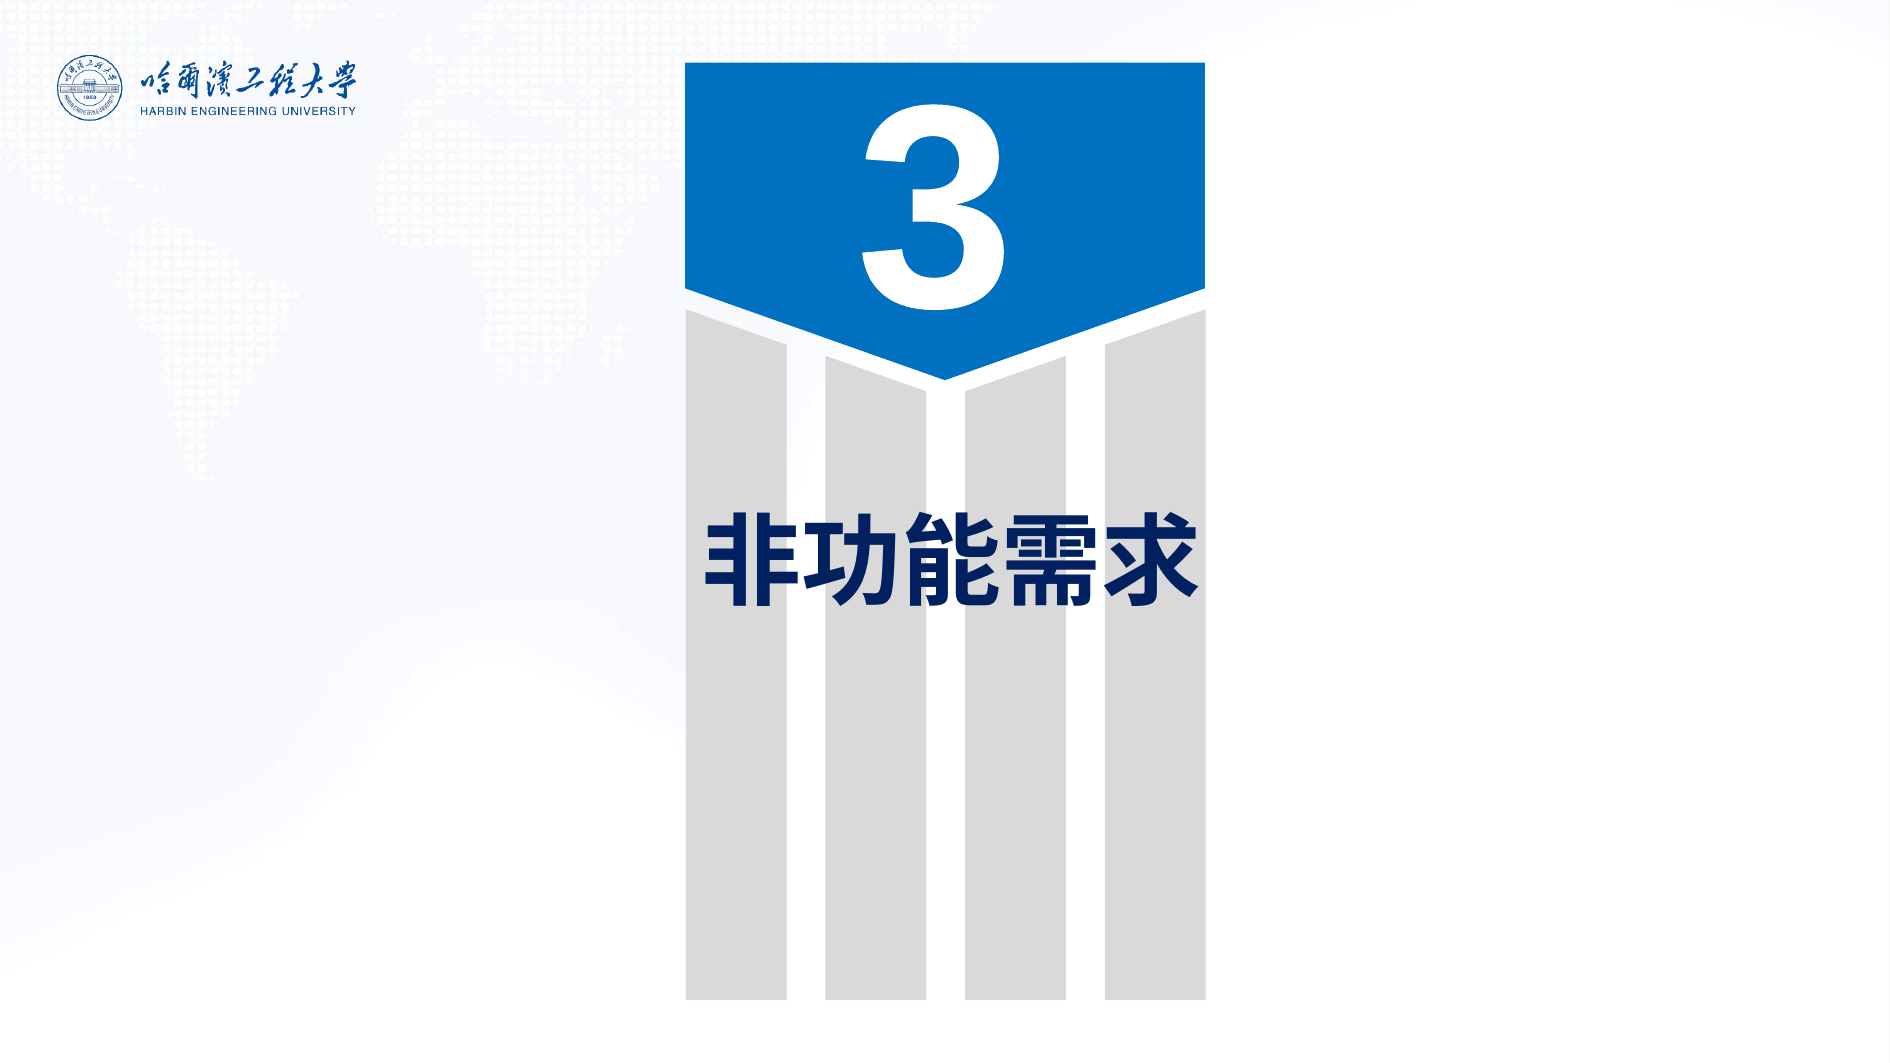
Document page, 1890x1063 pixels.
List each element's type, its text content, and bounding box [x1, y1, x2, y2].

text_box 非功能需求 [436, 489, 1468, 625]
text_box [963, 625, 1069, 1003]
picture [0, 0, 1890, 1063]
text_box [682, 60, 1207, 383]
text_box [823, 625, 929, 1003]
text_box [963, 353, 1069, 489]
text_box [683, 625, 789, 1003]
text_box [1102, 625, 1208, 1003]
text_box [683, 307, 789, 489]
text_box [1102, 307, 1208, 489]
text_box [823, 353, 929, 489]
